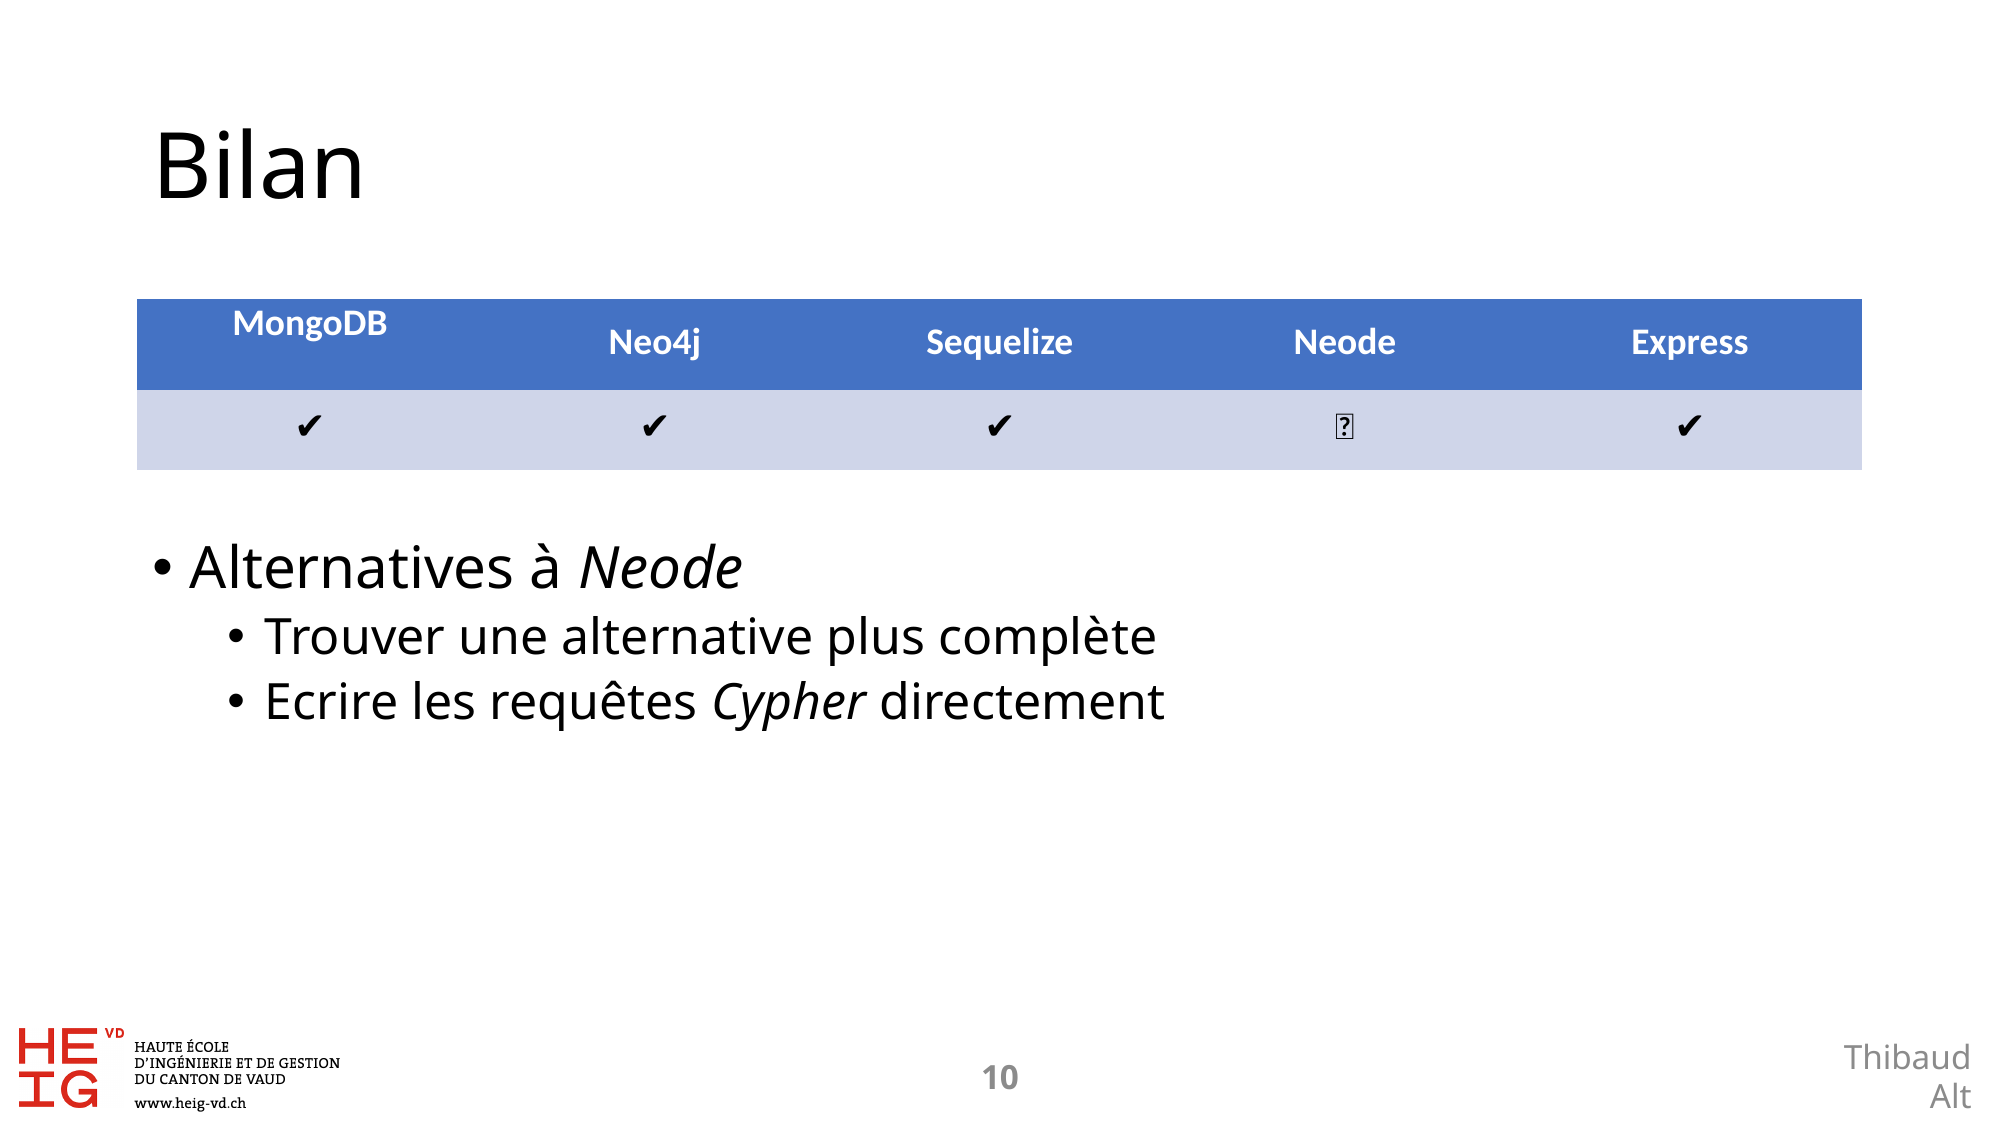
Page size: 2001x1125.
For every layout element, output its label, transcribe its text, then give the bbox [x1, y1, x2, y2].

picture [131, 1025, 351, 1118]
table_header Express [1517, 299, 1862, 390]
text_box Alternatives à Neode Trouver une alternative plus complète Ecrire les requêtes Cypher directement [137, 530, 1863, 946]
title Bilan [137, 59, 1863, 278]
table_cell ❌ [1172, 390, 1517, 470]
picture [19, 1028, 124, 1108]
table_header Sequelize [827, 299, 1172, 390]
table_cell ✔️ [1517, 390, 1862, 470]
table_cell ✔️ [482, 390, 827, 470]
slide_number 9 [774, 1048, 1225, 1109]
table_cell ✔️ [827, 390, 1172, 470]
table_header MongoDB [137, 299, 482, 390]
table_cell ✔️ [137, 390, 482, 470]
table_header Neode [1172, 299, 1517, 390]
table_header Neo4j [482, 299, 827, 390]
